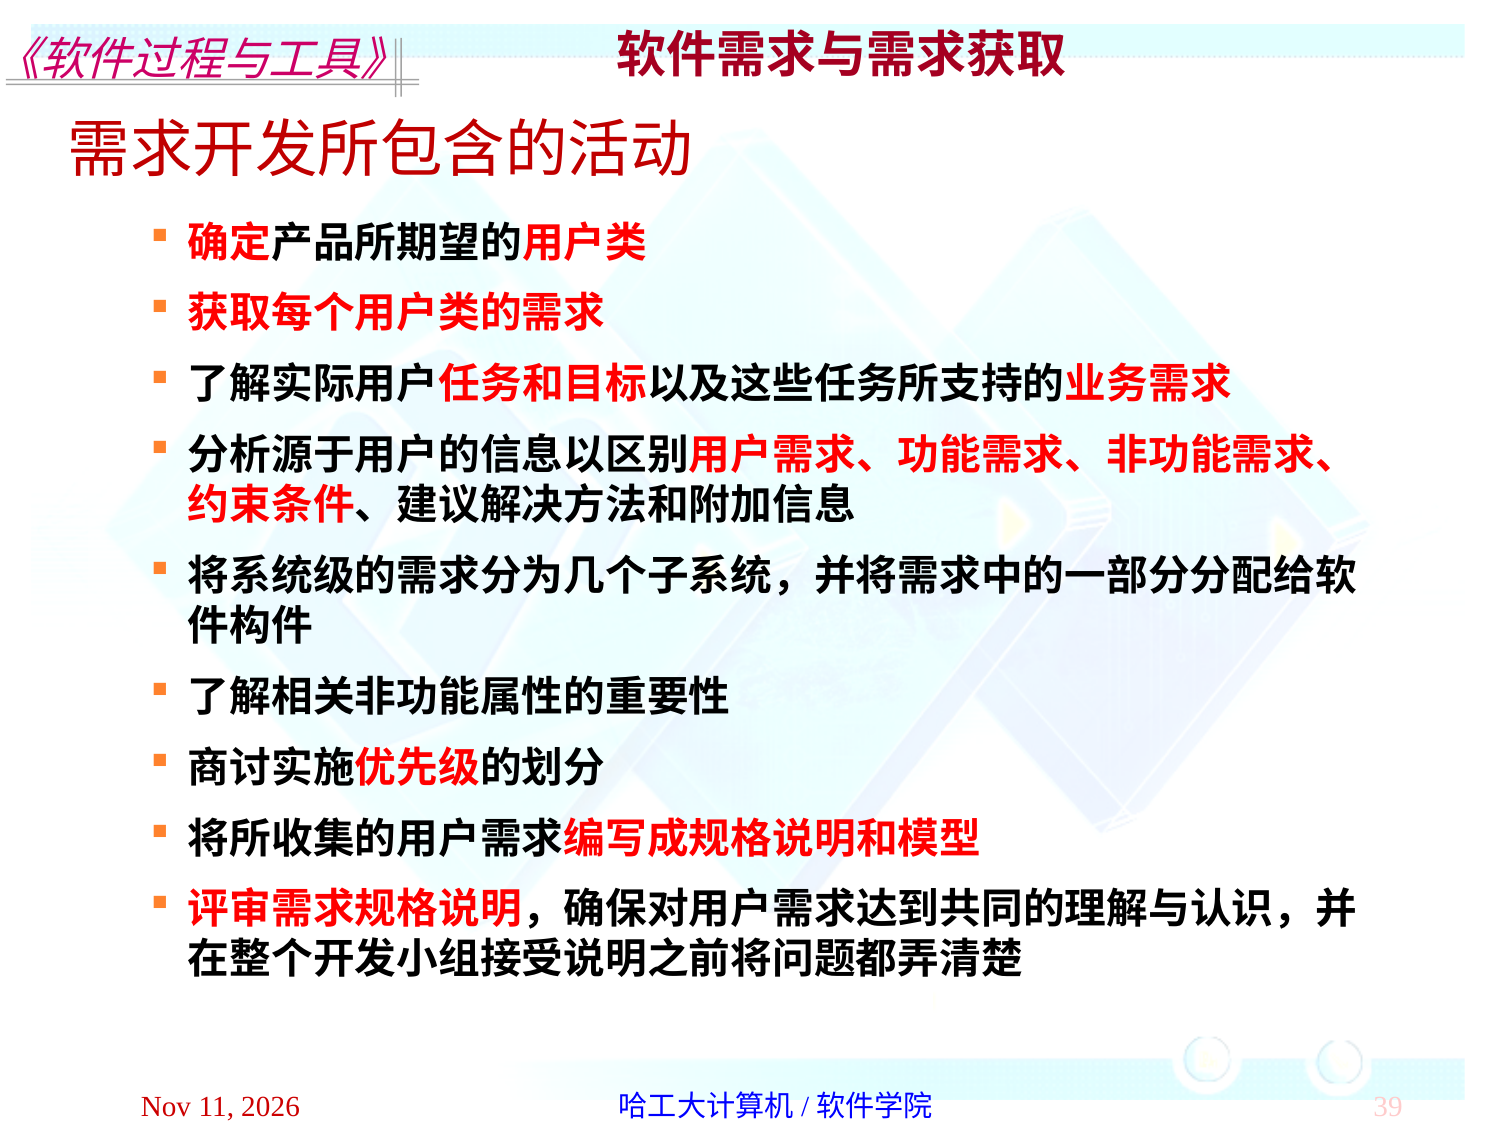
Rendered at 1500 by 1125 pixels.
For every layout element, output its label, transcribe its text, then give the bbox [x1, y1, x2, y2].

text_box 需求开发所包含的活动 [53, 101, 1447, 209]
text_box 软件需求与需求获取 [389, 15, 1294, 90]
text_box 确定产品所期望的用户类 获取每个用户类的需求 了解实际用户任务和目标以及这些任务所支持的业务需求 分析源于用户的信息以区别用户需求、功能需求、非功能需求、约束条件、建议解决方法和附加信息 将系统级的需求分为几个子系统，并将需求中的一部分分配给软件构件 了解相关非功能属性的重要性 商讨实施优先级的划分 将所收集的用户需求编写成规格说明和模型 评审需求规格说明，确保对用户需求达到共同的理解与认识，并在整个开发小组接受说明之前将问题都弄清楚 [135, 207, 1376, 1047]
